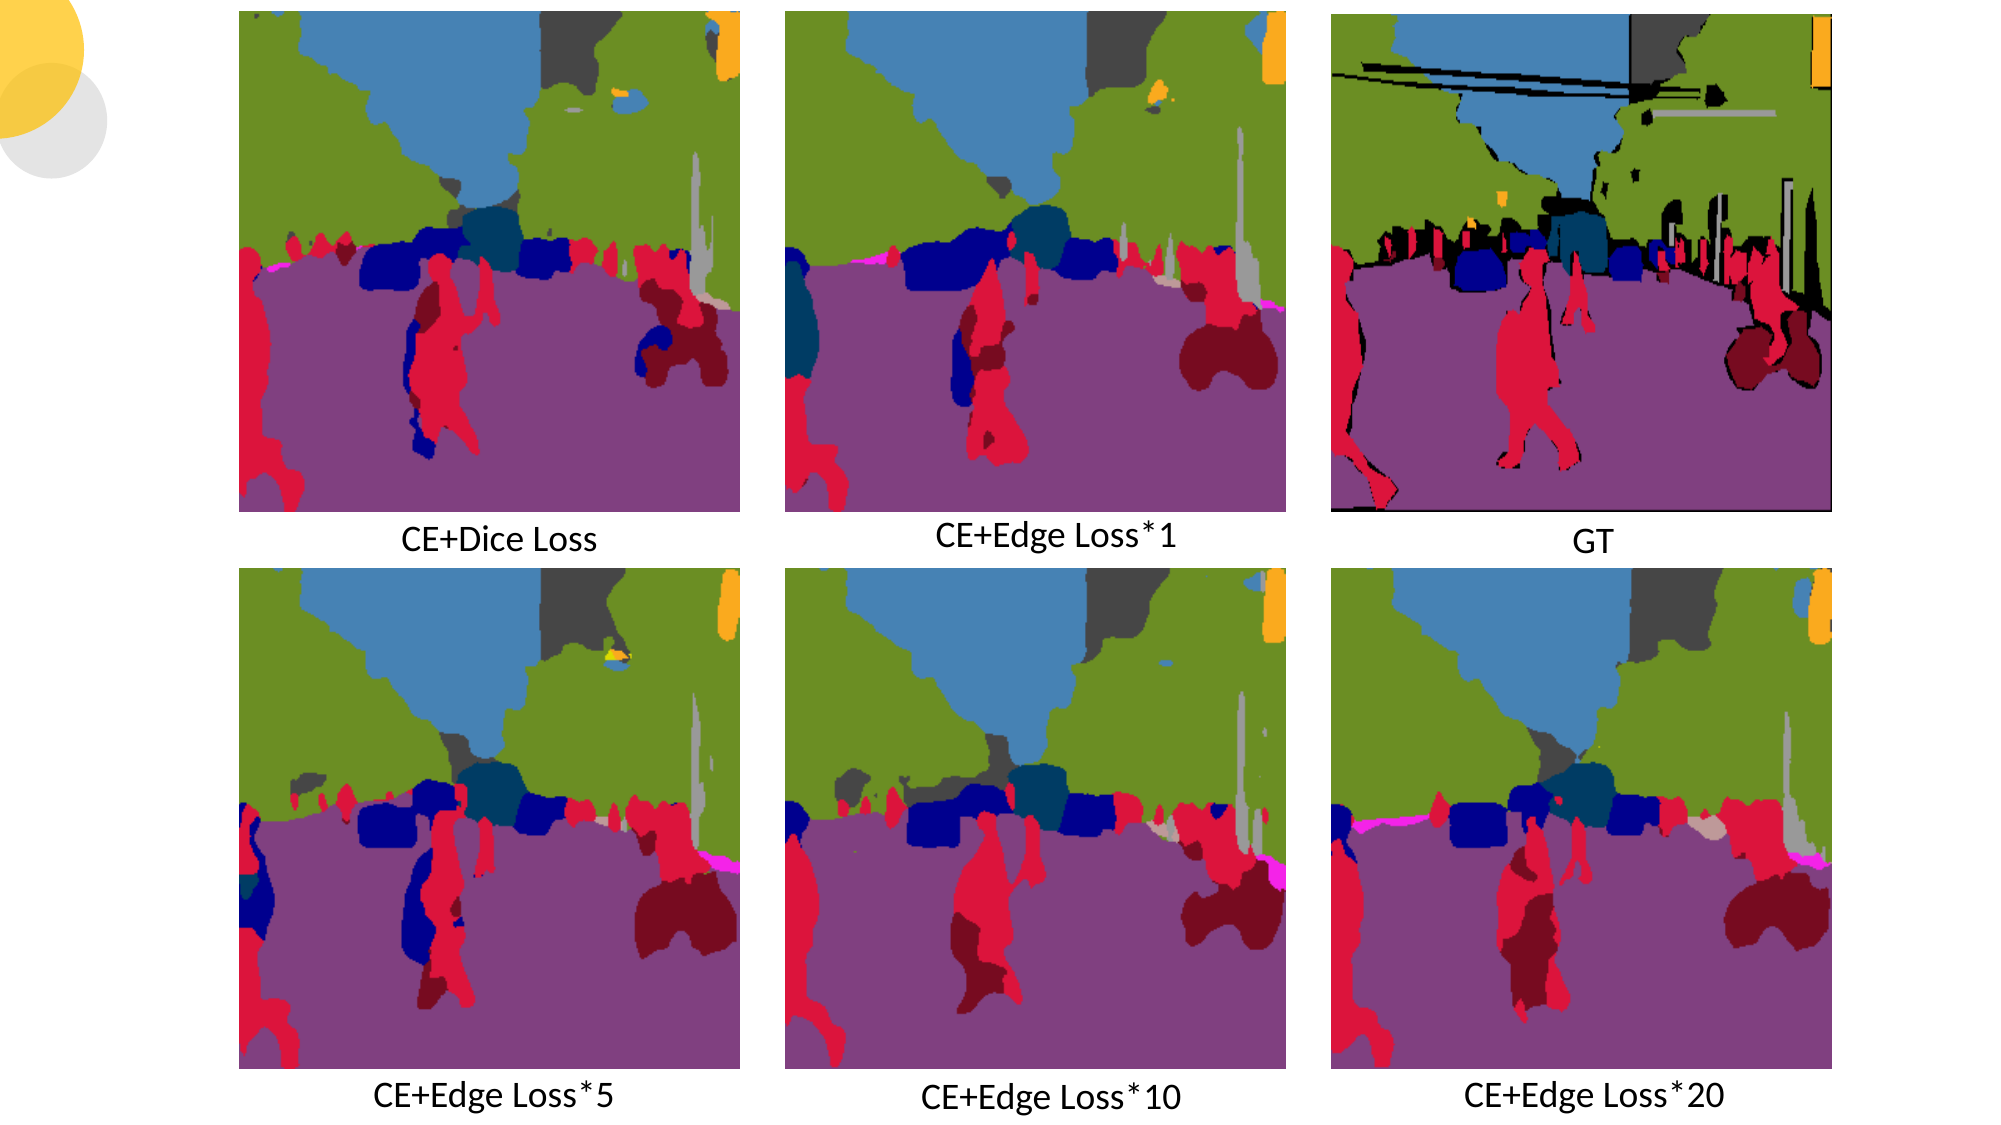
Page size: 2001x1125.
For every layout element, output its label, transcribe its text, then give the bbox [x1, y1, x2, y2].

text_box CE+Edge Loss*5 [358, 1069, 678, 1123]
picture [1331, 14, 1832, 512]
text_box GT [1557, 512, 1663, 568]
text_box CE+Edge Loss*1 [920, 512, 1240, 563]
picture [785, 11, 1286, 512]
picture [239, 11, 740, 512]
picture [785, 568, 1286, 1069]
picture [1331, 568, 1832, 1069]
text_box CE+Edge Loss*10 [906, 1069, 1226, 1125]
picture [239, 568, 740, 1069]
text_box CE+Dice Loss [386, 512, 650, 567]
text_box CE+Edge Loss*20 [1449, 1069, 1769, 1123]
